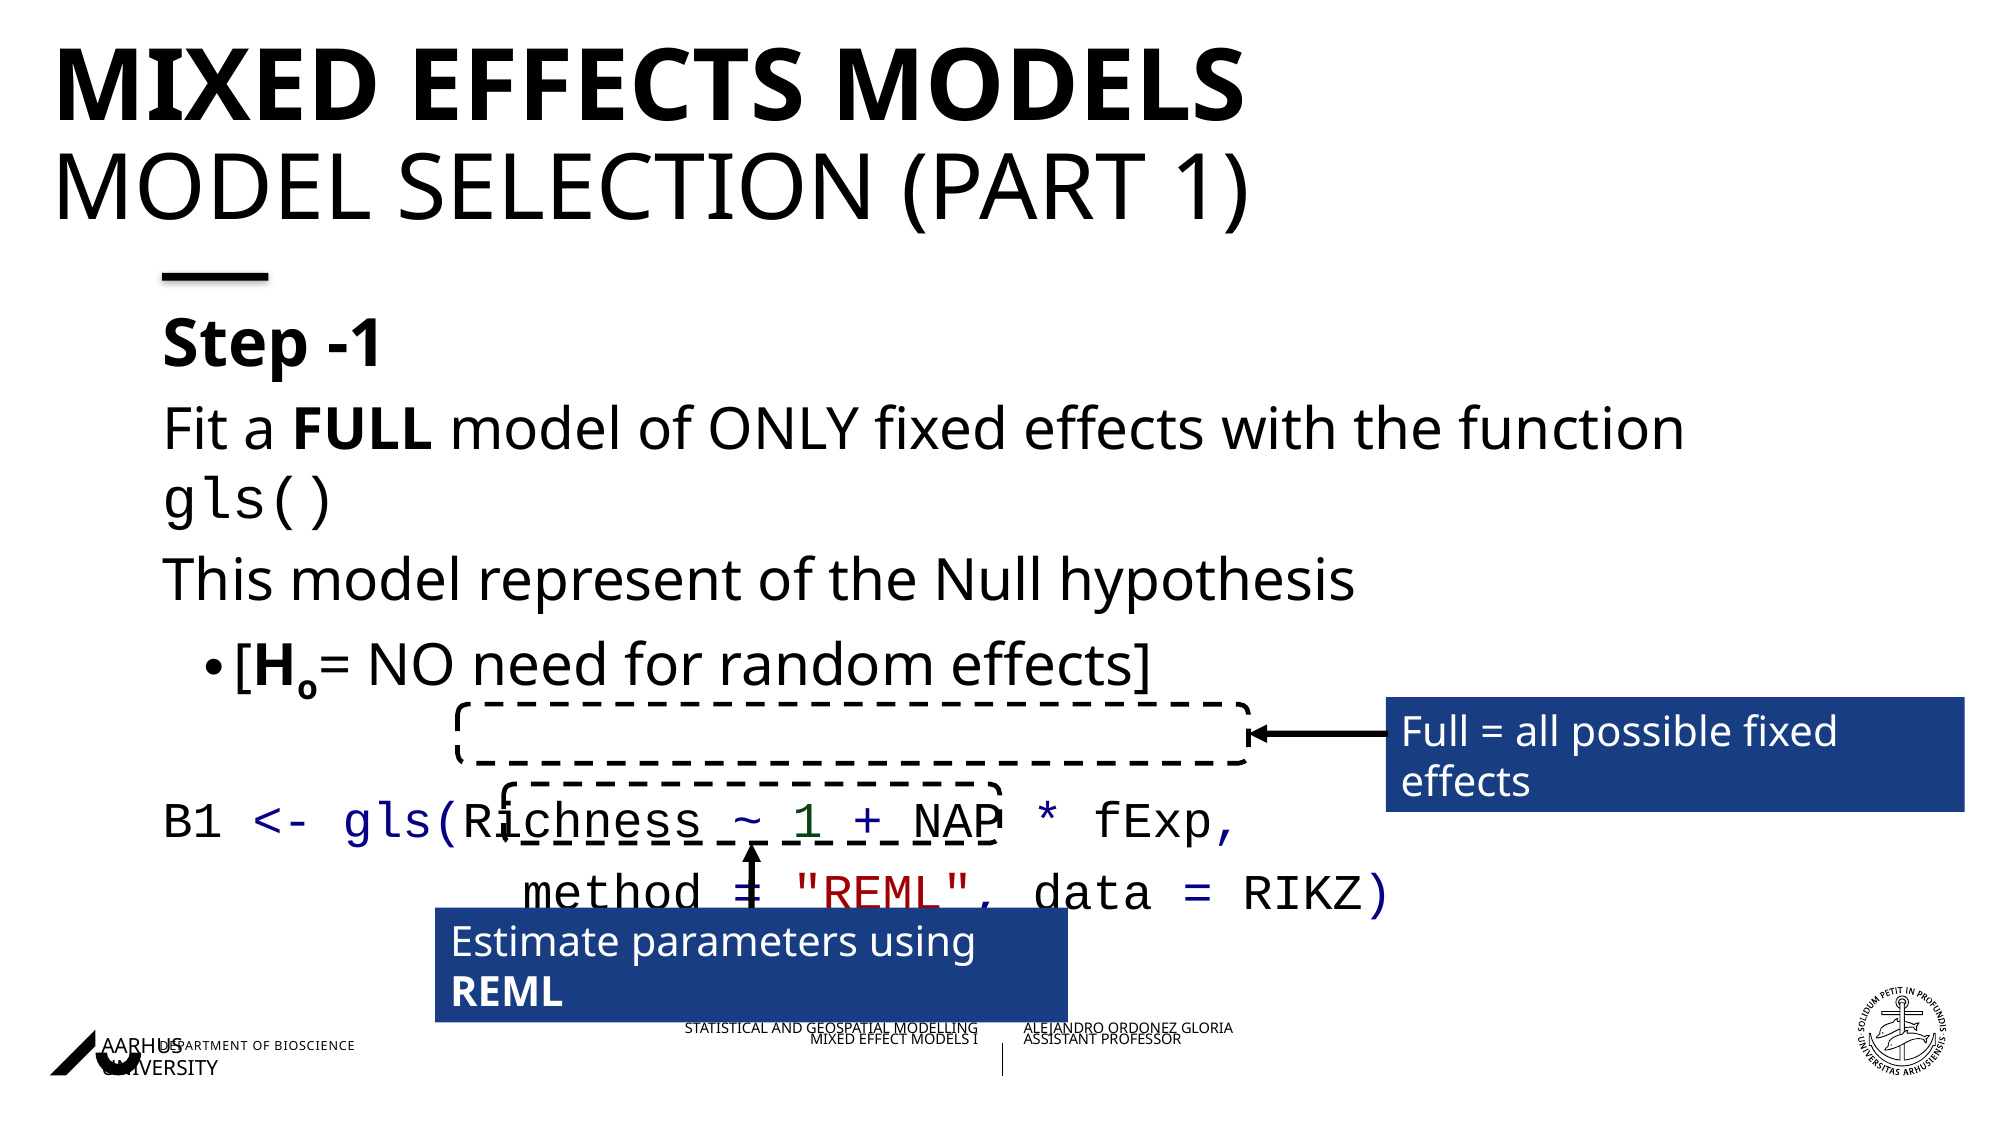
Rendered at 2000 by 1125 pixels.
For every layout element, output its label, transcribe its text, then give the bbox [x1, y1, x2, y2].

list Step -1 Fit a FULL model of ONLY fixed effects with the function gls() This model represent of the Null hypothesis [Ho= NO need for random effects] B1 <- gls(Richness ~ 1 + NAP * fExp, method = "REML", data = RIKZ) [162, 302, 1840, 949]
text_box Full = all possible fixed effects [1385, 697, 1965, 812]
text_box [503, 783, 1000, 844]
text_box Estimate parameters using REML [435, 907, 1068, 1023]
title Mixed Effects Models Model selection (part 1) [51, 24, 1948, 240]
text_box [457, 704, 1249, 764]
